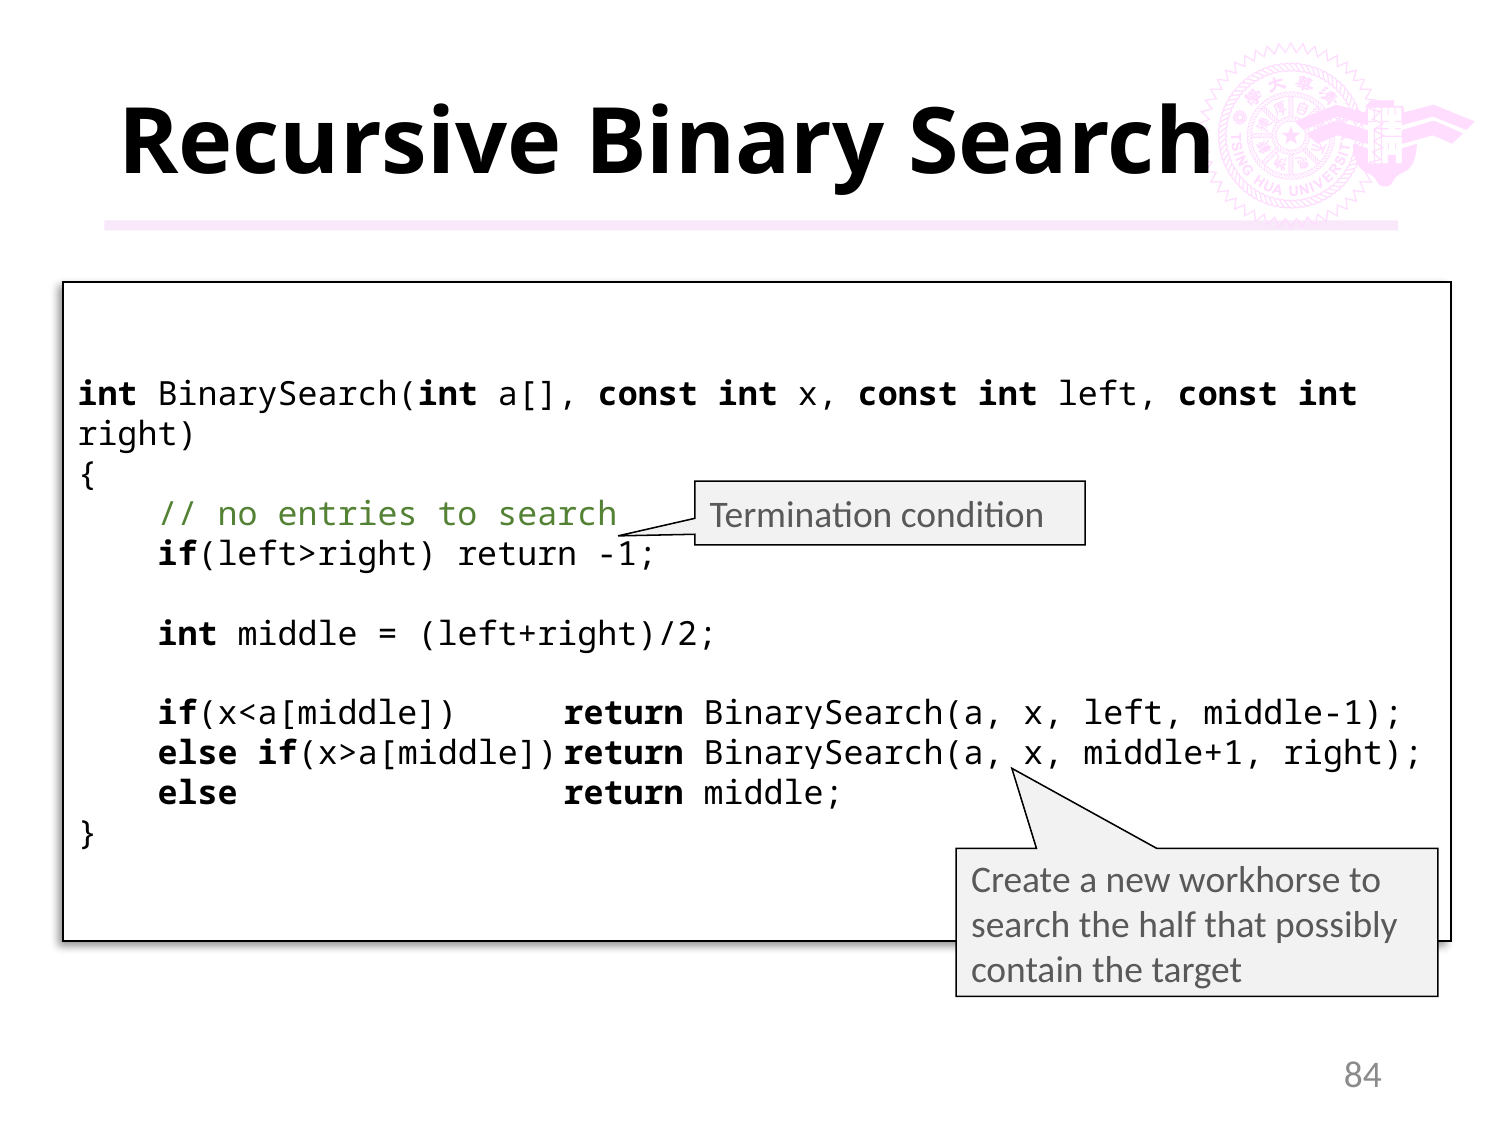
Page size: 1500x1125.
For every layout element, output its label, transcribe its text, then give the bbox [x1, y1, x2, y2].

text_box Create a new workhorse to search the half that possibly contain the target [955, 766, 1439, 998]
text_box Termination condition [617, 480, 1087, 546]
text_box int BinarySearch(int a[], const int x, const int left, const int right) { // no entries to search if(left>right) return -1; int middle = (left+right)/2; if(x<a[middle]) return BinarySearch(a, x, left, middle-1); else if(x>a[middle]) return BinarySearch(a, x, middle+1, right); else return middle; } [62, 281, 1452, 942]
slide_number 84 [1059, 1042, 1397, 1103]
title Recursive Binary Search [103, 59, 1397, 228]
